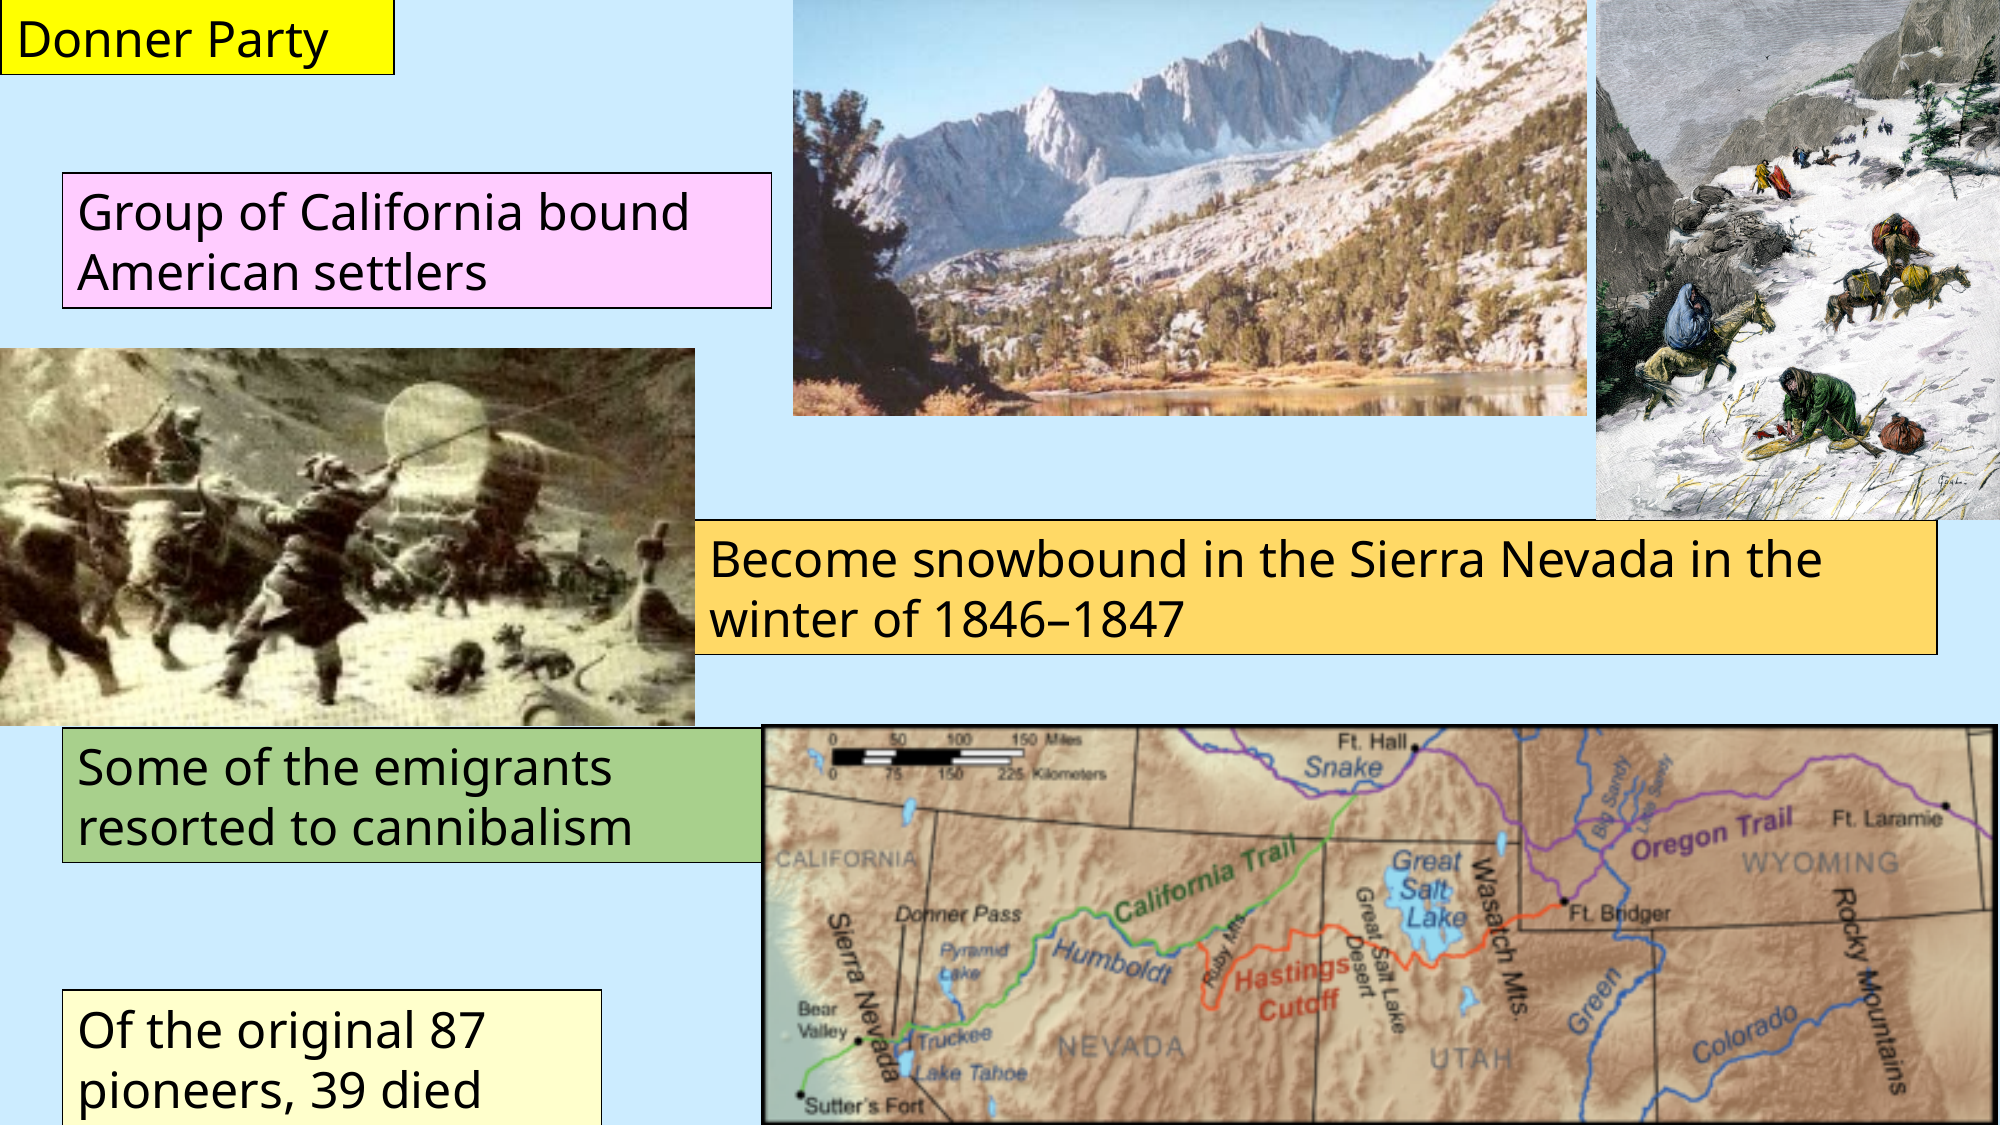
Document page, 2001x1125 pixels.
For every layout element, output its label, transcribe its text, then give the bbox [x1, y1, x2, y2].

picture [0, 348, 695, 726]
picture [761, 723, 1999, 1125]
text_box Group of California bound American settlers [62, 172, 772, 308]
text_box Some of the emigrants resorted to cannibalism [62, 727, 757, 863]
text_box Donner Party [1, 0, 395, 75]
text_box Of the original 87 pioneers, 39 died [62, 989, 602, 1125]
picture [793, 0, 1588, 416]
picture [1596, 0, 2000, 520]
text_box Become snowbound in the Sierra Nevada in the winter of 1846–1847 [699, 519, 1938, 655]
